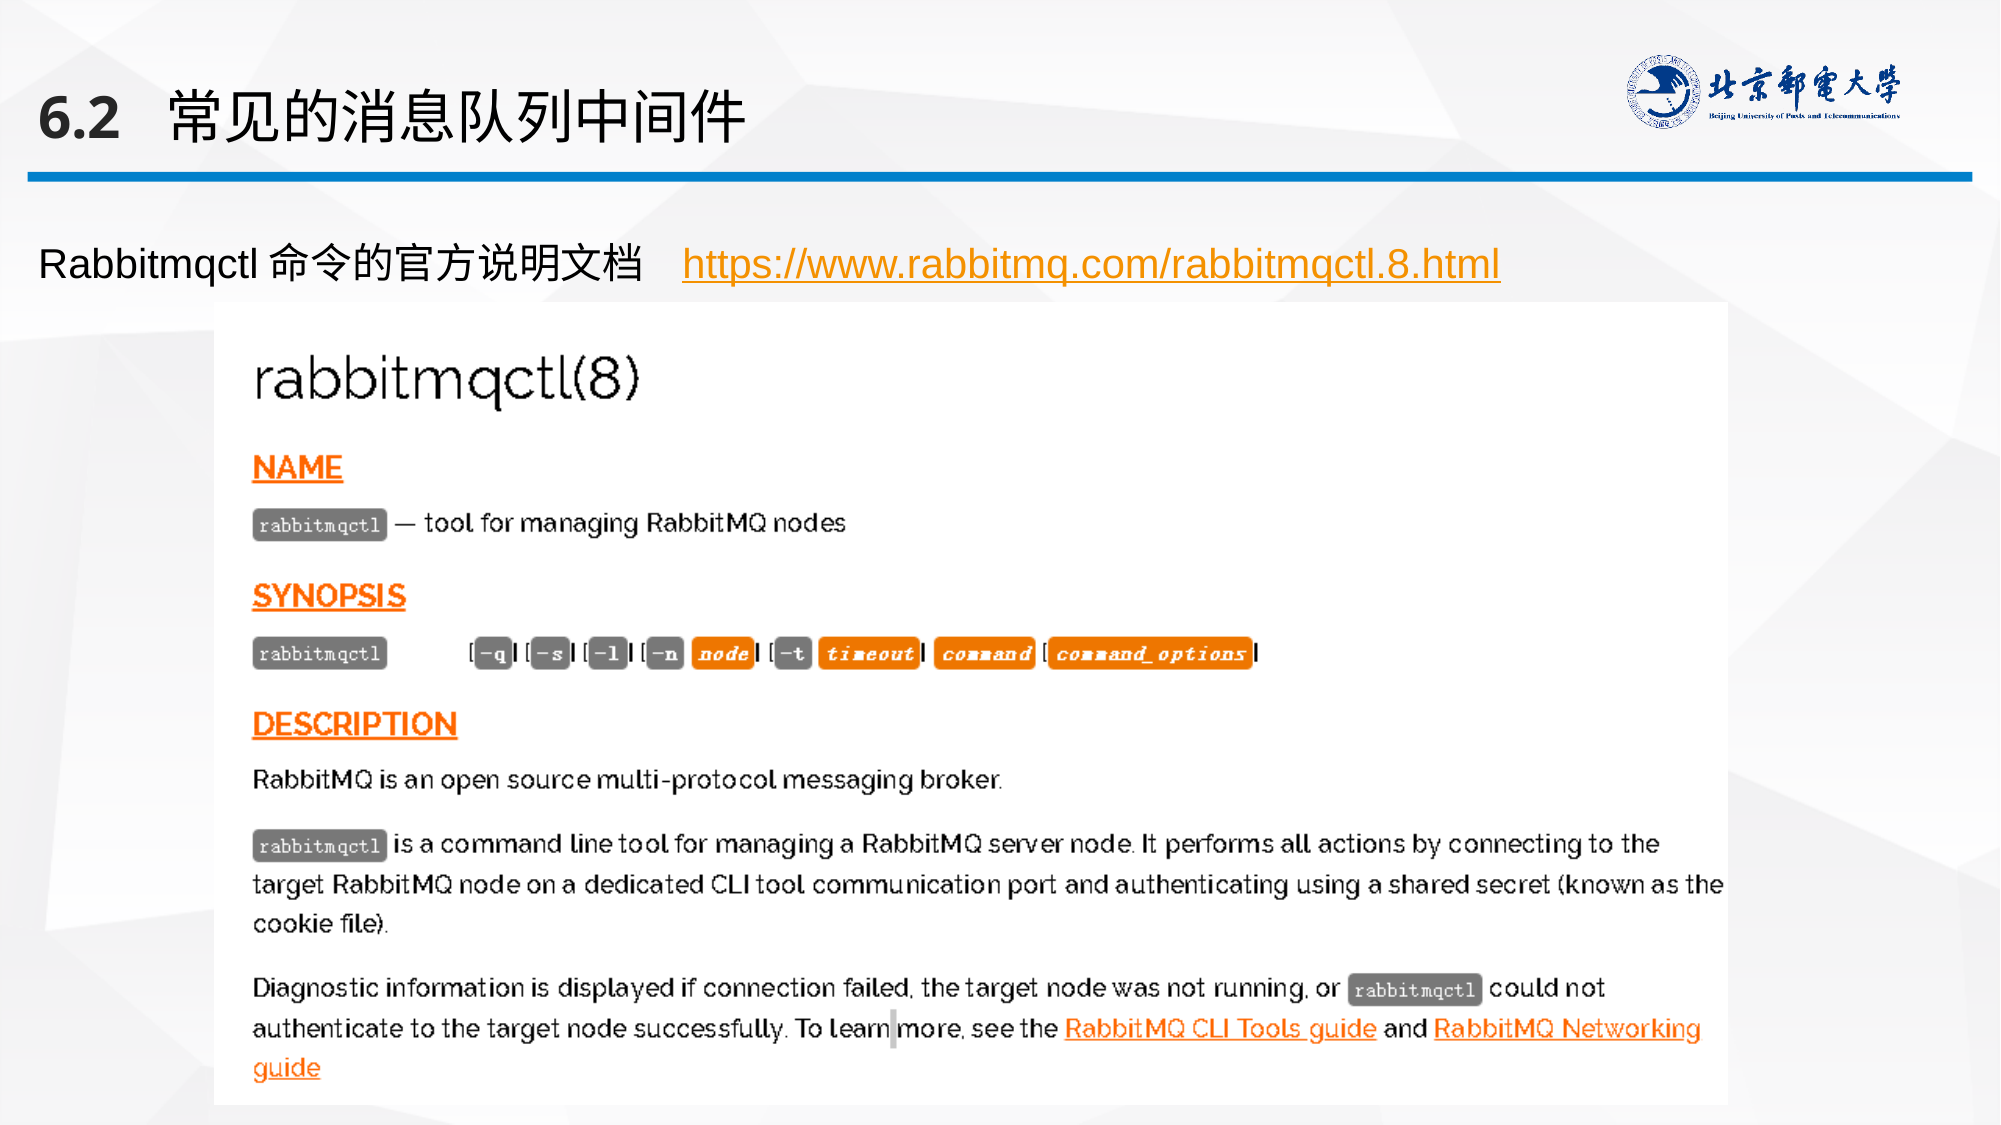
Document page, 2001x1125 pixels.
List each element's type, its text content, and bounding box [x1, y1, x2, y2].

text_box 6.2 常见的消息队列中间件 [23, 73, 1083, 204]
text_box [1083, 171, 1973, 183]
text_box [63, 202, 1953, 698]
picture [0, 0, 2000, 1125]
text_box Rabbitmqctl命令的官方说明文档 https://www.rabbitmq.com/rabbitmqctl.8.html [23, 204, 1700, 294]
